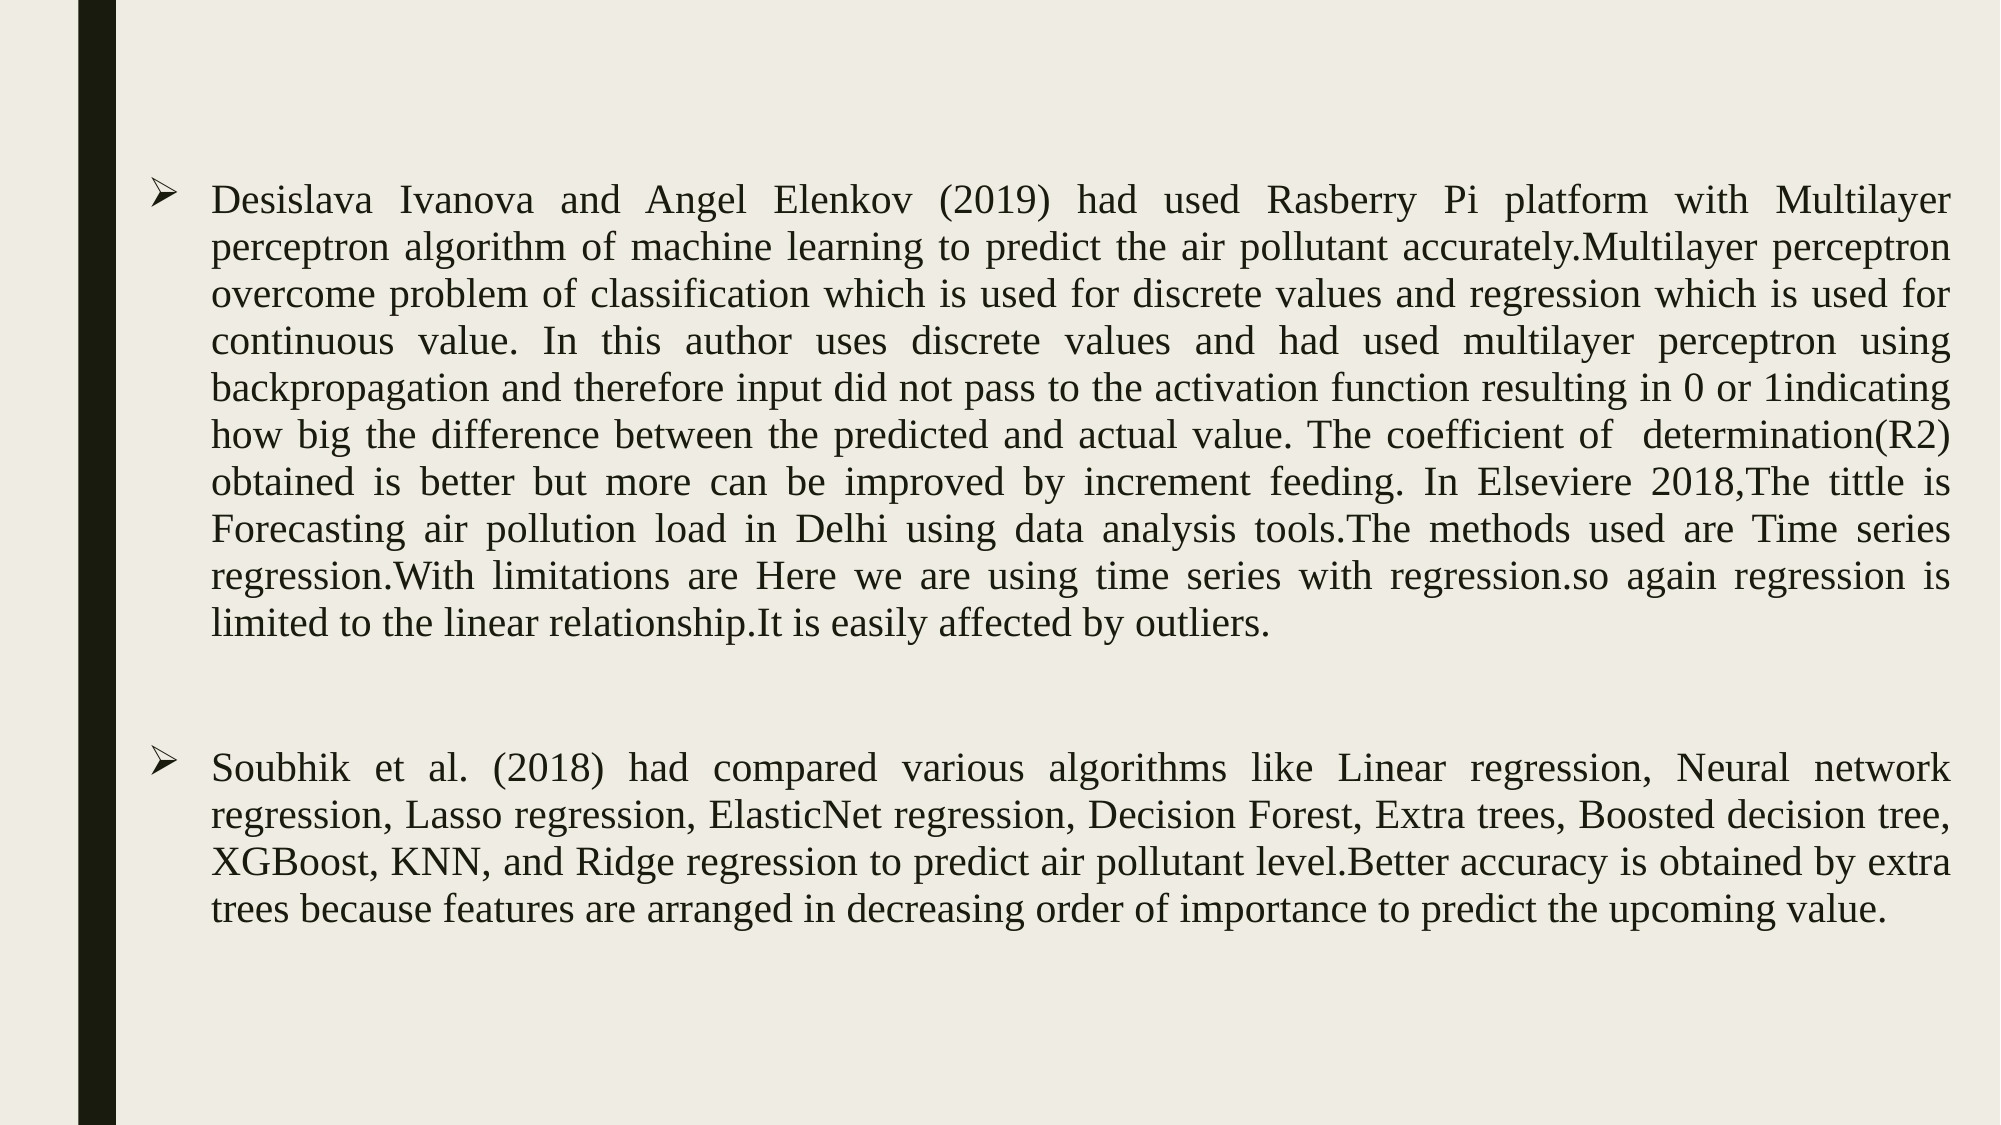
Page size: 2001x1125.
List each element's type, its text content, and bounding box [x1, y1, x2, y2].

list Desislava Ivanova and Angel Elenkov (2019) had used Rasberry Pi platform with Multilayer perceptron algorithm of machine learning to predict the air pollutant accurately.Multilayer perceptron overcome problem of classification which is used for discrete values and regression which is used for continuous value. In this author uses discrete values and had used multilayer perceptron using backpropagation and therefore input did not pass to the activation function resulting in 0 or 1indicating how big the difference between the predicted and actual value. The coefficient of determination(R2) obtained is better but more can be improved by increment feeding. In Elseviere 2018,The tittle is Forecasting air pollution load in Delhi using data analysis tools.The methods used are Time series regression.With limitations are Here we are using time series with regression.so again regression is limited to the linear relationship.It is easily affected by outliers. Soubhik et al. (2018) had compared various algorithms like Linear regression, Neural network regression, Lasso regression, ElasticNet regression, Decision Forest, Extra trees, Boosted decision tree, XGBoost, KNN, and Ridge regression to predict air pollutant level.Better accuracy is obtained by extra trees because features are arranged in decreasing order of importance to predict the upcoming value. [132, 168, 1968, 1030]
